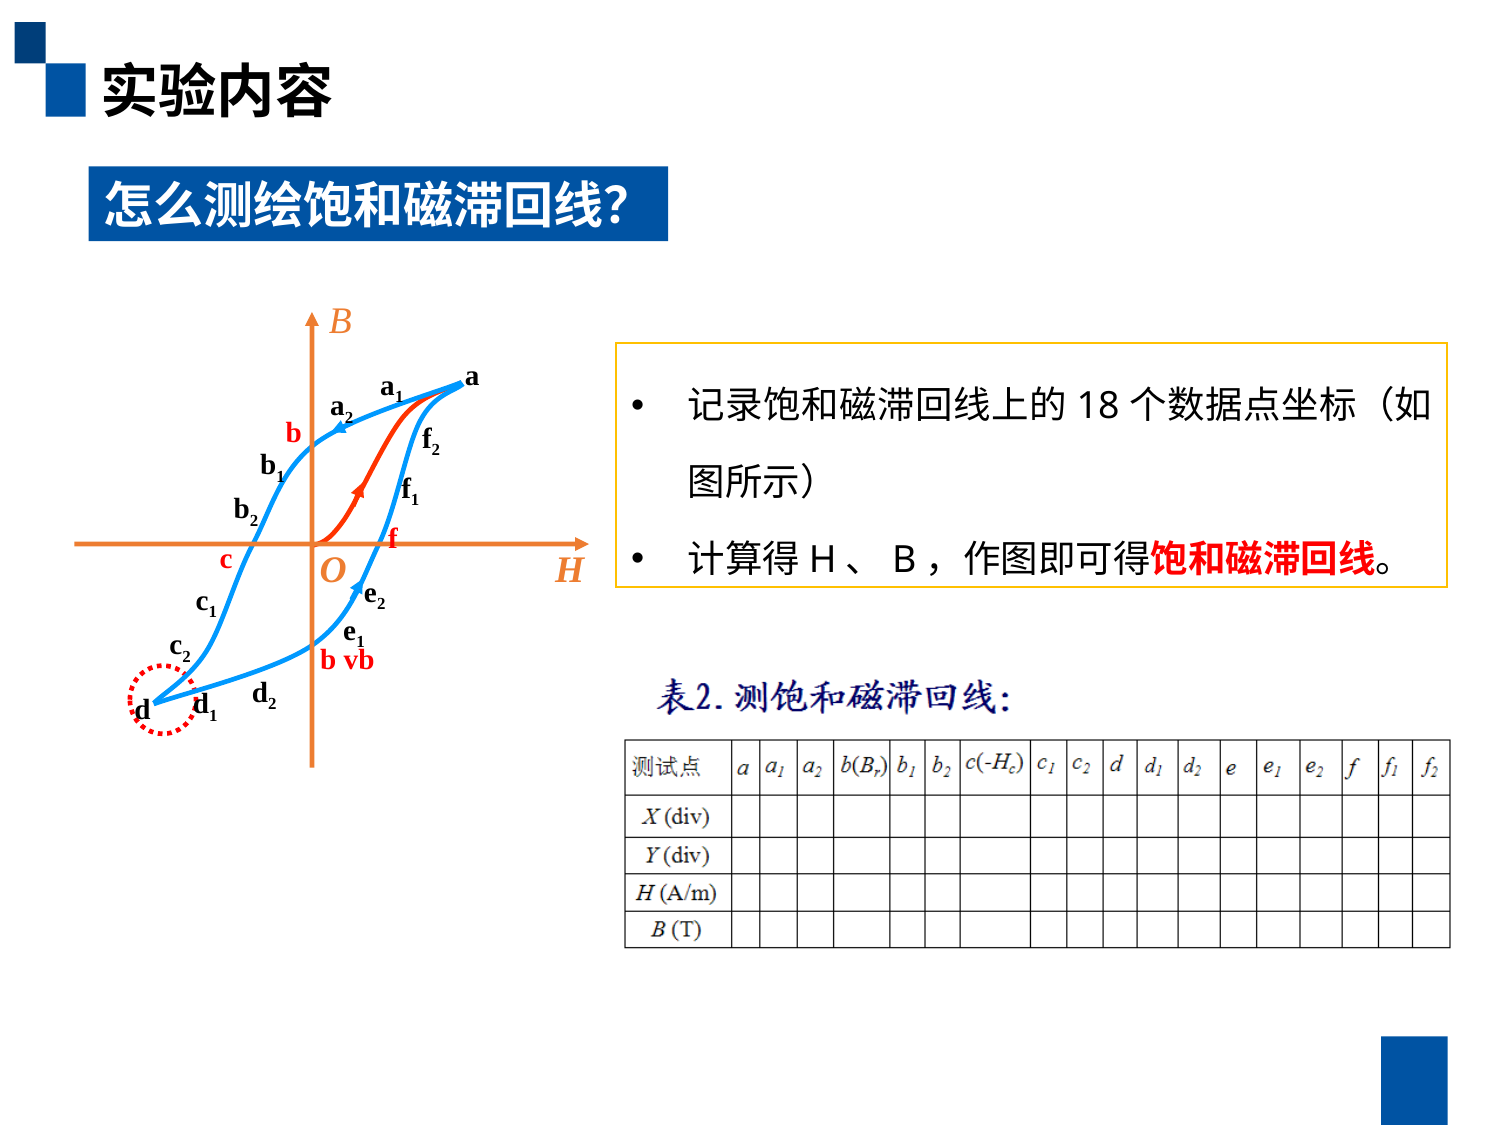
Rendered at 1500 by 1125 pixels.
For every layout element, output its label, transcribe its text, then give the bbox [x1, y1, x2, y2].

text_box 怎么测绘饱和磁滞回线？ [88, 166, 669, 242]
text_box 实验内容 [85, 47, 750, 132]
text_box 记录饱和磁滞回线上的18个数据点坐标（如图所示） 计算得H、B，作图即可得饱和磁滞回线。 [615, 342, 1448, 588]
slide_number [1328, 1050, 1500, 1111]
picture [621, 675, 1453, 954]
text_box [74, 288, 592, 768]
